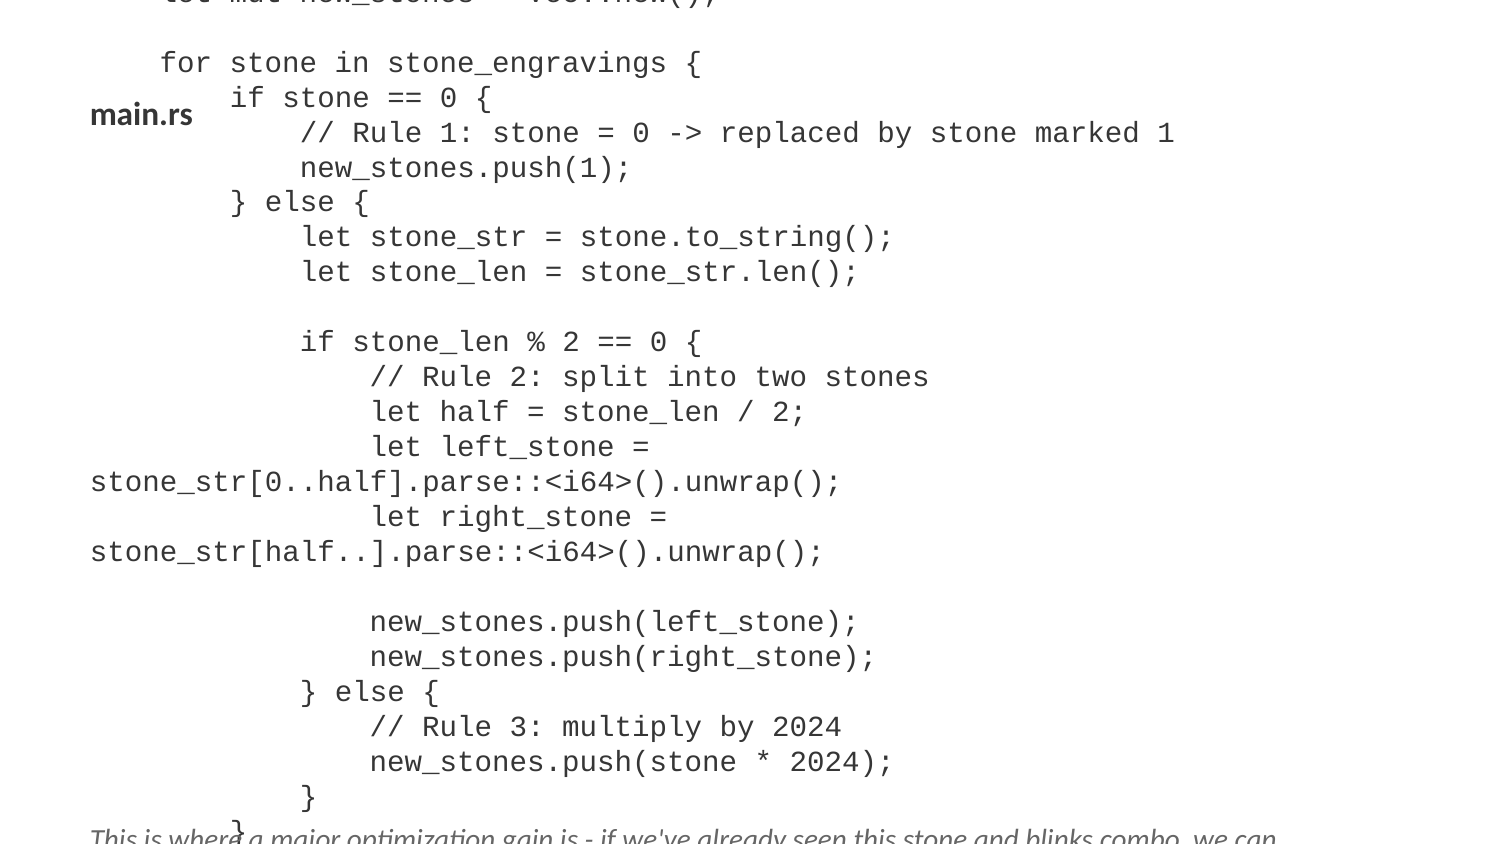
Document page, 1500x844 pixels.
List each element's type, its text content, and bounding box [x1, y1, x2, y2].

text_box This is where a major optimization gain is - if we've already seen this stone and blinks combo, we can immediately return the count that this number of blinks results in for this stone! [74, 794, 1425, 844]
text_box use std::collections::HashMap; use std::fs::File; use std::io::{self, BufRead, BufReader}; use std::path::Path; type MemoKey = (i64, usize); // (stone_value, blinks_remaining) type MemoMap = HashMap<MemoKey, usize>; fn read_lines_as_int_arrays<P>(filename: P, sep: &str) -> io::Result<Vec<Vec<i32>>> where P: AsRef<Path>, { let file = File::open(filename)?; let reader = BufReader::new(file); let lines: Vec<Result<String, io::Error>> = reader.lines().collect(); let mut int_arrays: Vec<Vec<i32>> = Vec::new(); // split each line by the passed in sep and parse each element as an integer for line in lines { let line: String = line?; let int_array: Vec<i32> = line.split(sep).map(|x| x.parse::<i32>().unwrap()).collect(); int_arrays.push(int_array); } Ok(int_arrays) } fn main() { run_part_one(); } // First, let's implement a naive solution for Part 1 fn execute_blink(stone_engravings: Vec<i64>) -> Vec<i64> { let mut new_stones = Vec::new(); for stone in stone_engravings { if stone == 0 { // Rule 1: stone = 0 -> replaced by stone marked 1 new_stones.push(1); } else { let stone_str = stone.to_string(); let stone_len = stone_str.len(); if stone_len % 2 == 0 { // Rule 2: split into two stones let half = stone_len / 2; let left_stone = stone_str[0..half].parse::<i64>().unwrap(); let right_stone = stone_str[half..].parse::<i64>().unwrap(); new_stones.push(left_stone); new_stones.push(right_stone); } else { // Rule 3: multiply by 2024 new_stones.push(stone * 2024); } } } new_stones } pub fn run_part_one() -> std::io::Result<()> { let input = read_lines_as_int_arrays("src/day_11/input.txt", "")?; let initial_stone_engravings: Vec<i64> = input[0].iter().map(|&x| x as i64).collect(); let mut stone_engravings = initial_stone_engravings.clone(); for _ in 0..25 { stone_engravings = execute_blink(stone_engravings); } println!("Count of stones after 25 blinks: {}", stone_engravings.len()); Ok(()) } fn count_stones_recursive(stone: i64, blinks: usize, memo: &mut MemoMap) -> usize { if blinks == 0 { return 1; } let key = (stone, blinks); if let Some(&count) = memo.get(&key) { return count; } let result = if stone == 0 { count_stones_recursive(1, blinks - 1, memo) } else { let digit_count = stone.to_string().len(); if digit_count % 2 == 0 { let stone_str = stone.to_string(); let half = digit_count / 2; let left = stone_str[..half].parse::<i64>().unwrap(); let right = stone_str[half..].parse::<i64>().unwrap(); count_stones_recursive(left, blinks - 1, memo) + count_stones_recursive(right, blinks - 1, memo) } else { count_stones_recursive(stone * 2024, blinks - 1, memo) } [74, 179, 1425, 780]
text_box main.rs [74, 74, 1425, 150]
